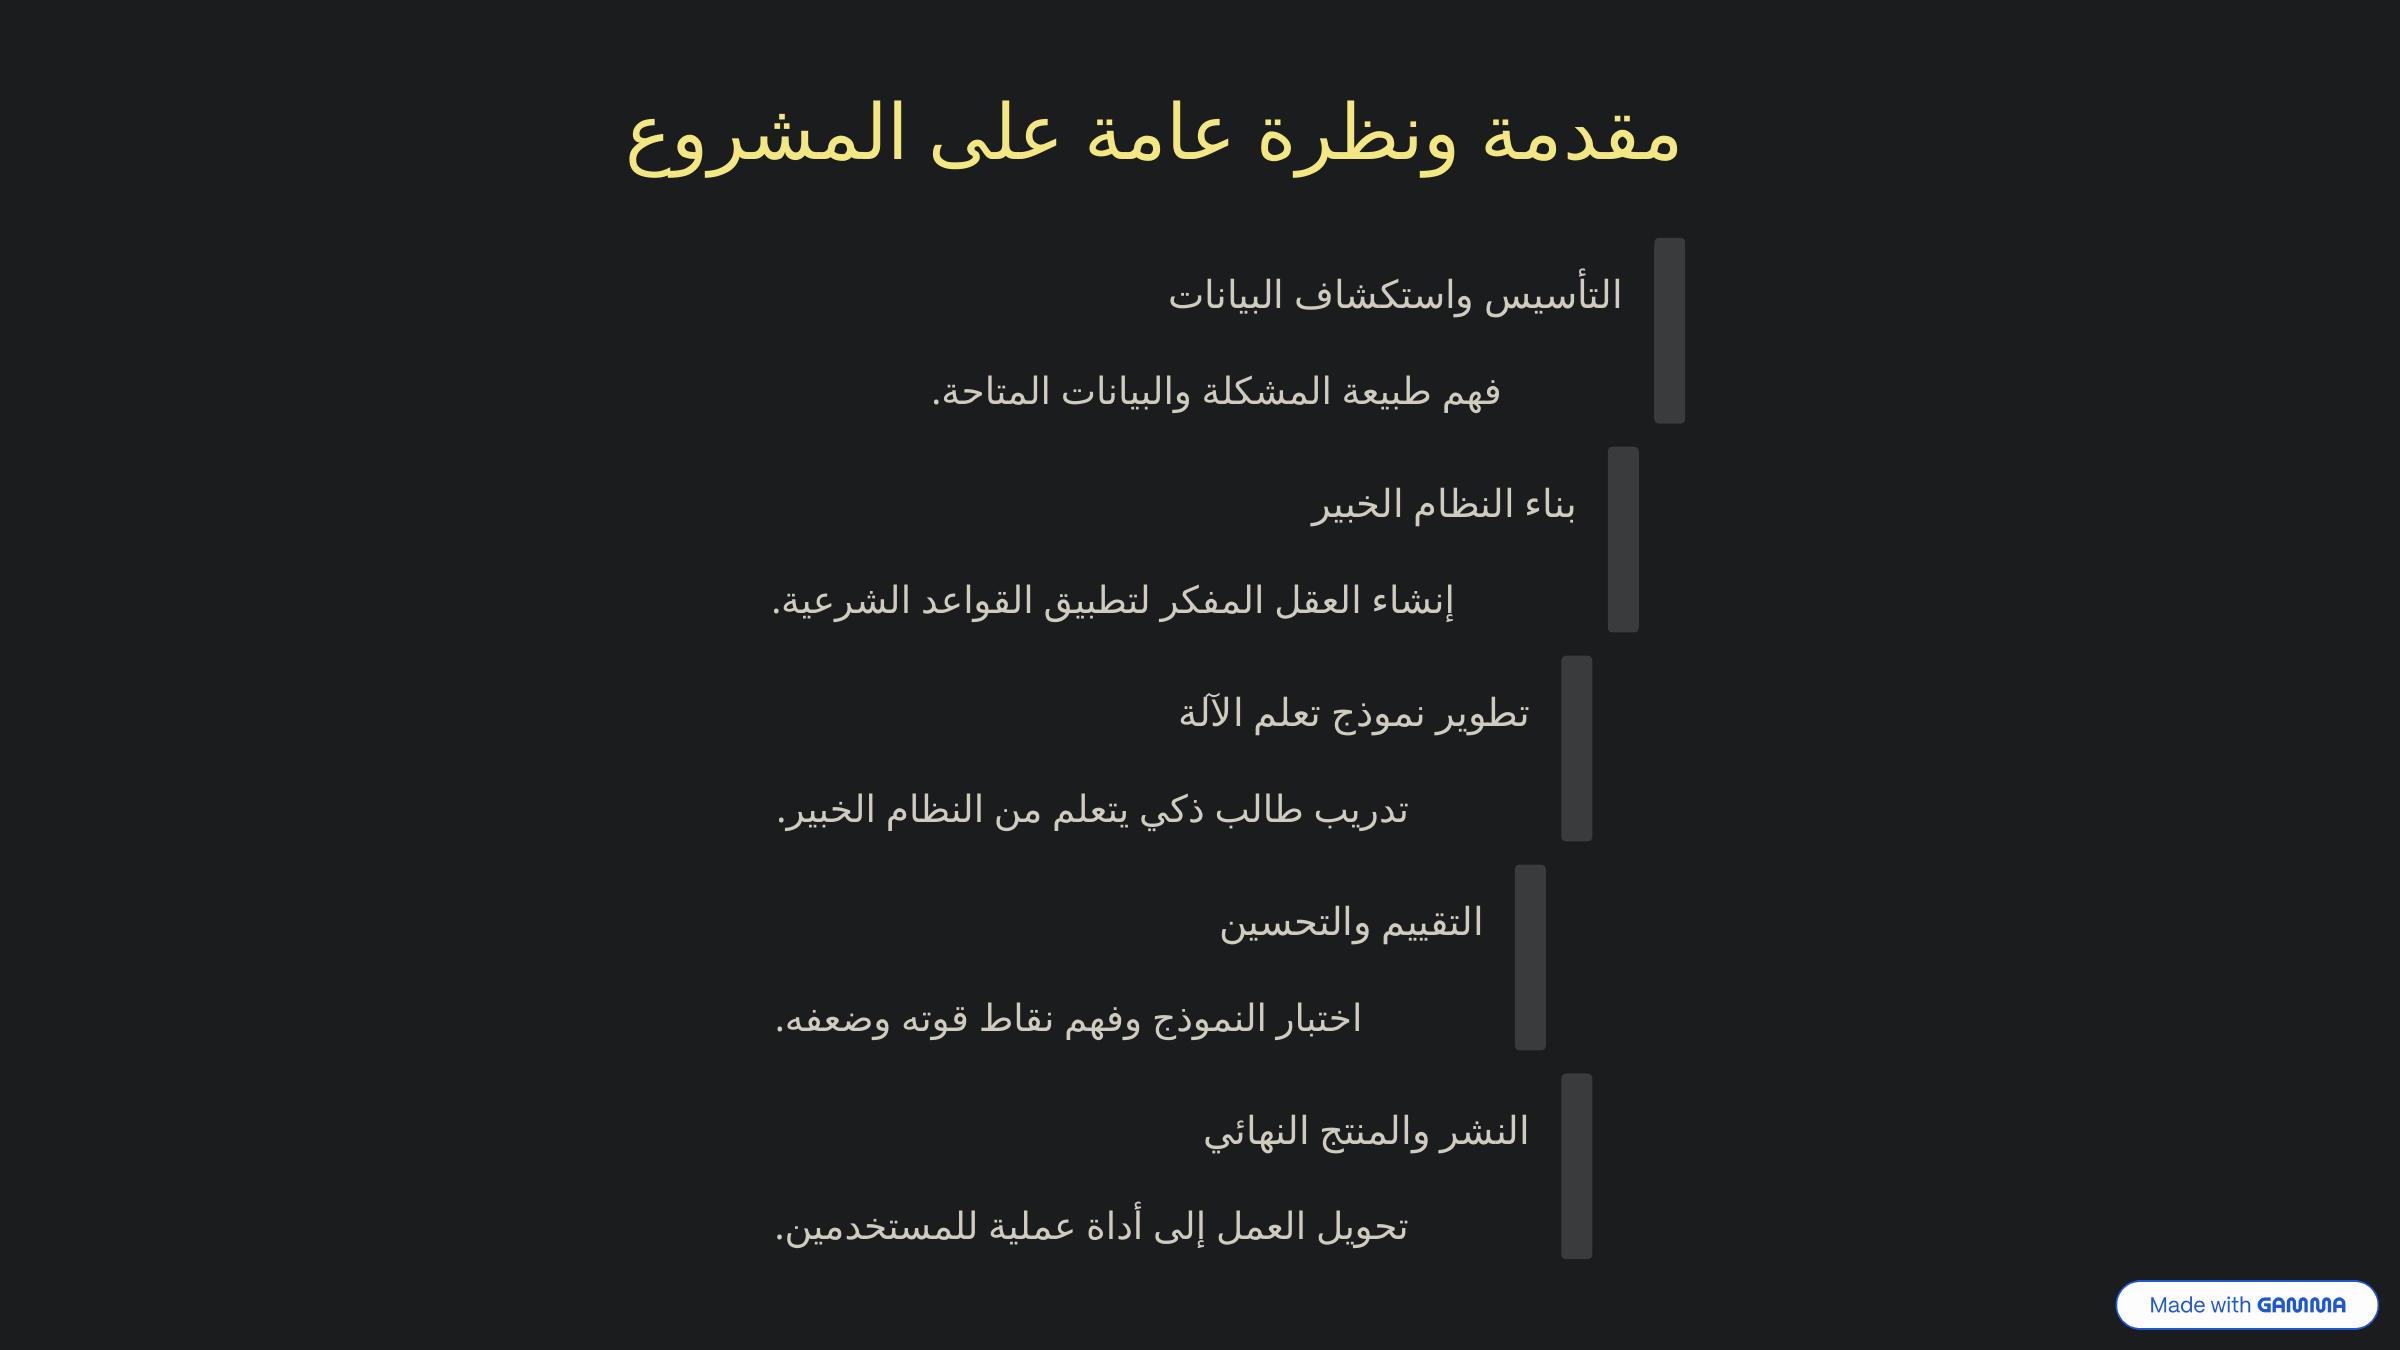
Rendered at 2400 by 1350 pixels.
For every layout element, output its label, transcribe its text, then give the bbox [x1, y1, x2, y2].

text_box اختبار النموذج وفهم نقاط قوته وضعفه. [0, 989, 1364, 1040]
text_box تطوير نموذج تعلم الآلة [1143, 686, 1531, 735]
text_box تحويل العمل إلى أداة عملية للمستخدمين. [0, 1198, 1410, 1249]
text_box [1654, 237, 1686, 424]
text_box النشر والمنتج النهائي [1143, 1104, 1531, 1153]
text_box التأسيس واستكشاف البيانات [1174, 268, 1624, 318]
text_box مقدمة ونظرة عامة على المشروع [731, 79, 1686, 176]
text_box [1561, 655, 1593, 842]
text_box بناء النظام الخبير [1190, 477, 1577, 527]
text_box تدريب طالب ذكي يتعلم من النظام الخبير. [0, 780, 1410, 831]
picture [2106, 1271, 2389, 1339]
text_box إنشاء العقل المفكر لتطبيق القواعد الشرعية. [0, 571, 1457, 622]
text_box فهم طبيعة المشكلة والبيانات المتاحة. [0, 362, 1503, 413]
text_box التقييم والتحسين [1097, 895, 1485, 944]
text_box [1514, 864, 1546, 1051]
text_box [1561, 1073, 1593, 1260]
text_box [1607, 446, 1639, 633]
